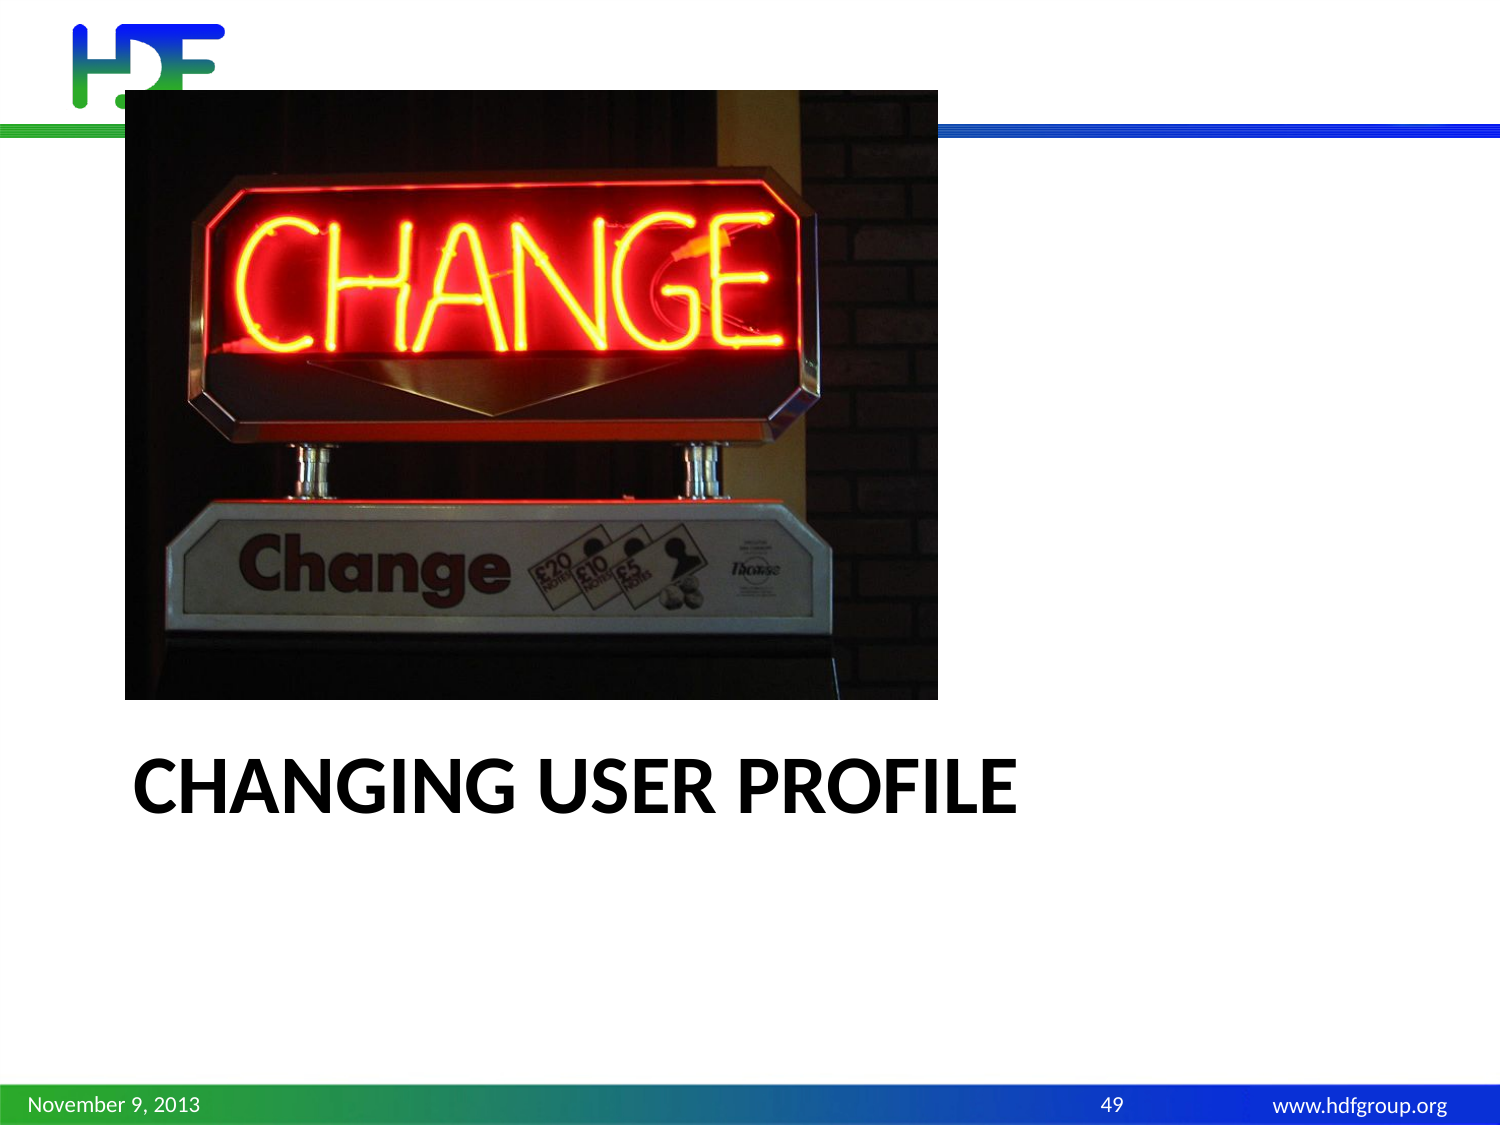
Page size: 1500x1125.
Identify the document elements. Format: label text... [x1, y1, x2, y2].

title Changing user profile [118, 722, 1394, 947]
picture [0, 0, 1500, 1125]
slide_number 49 [1049, 1087, 1176, 1125]
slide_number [12, 1087, 713, 1125]
